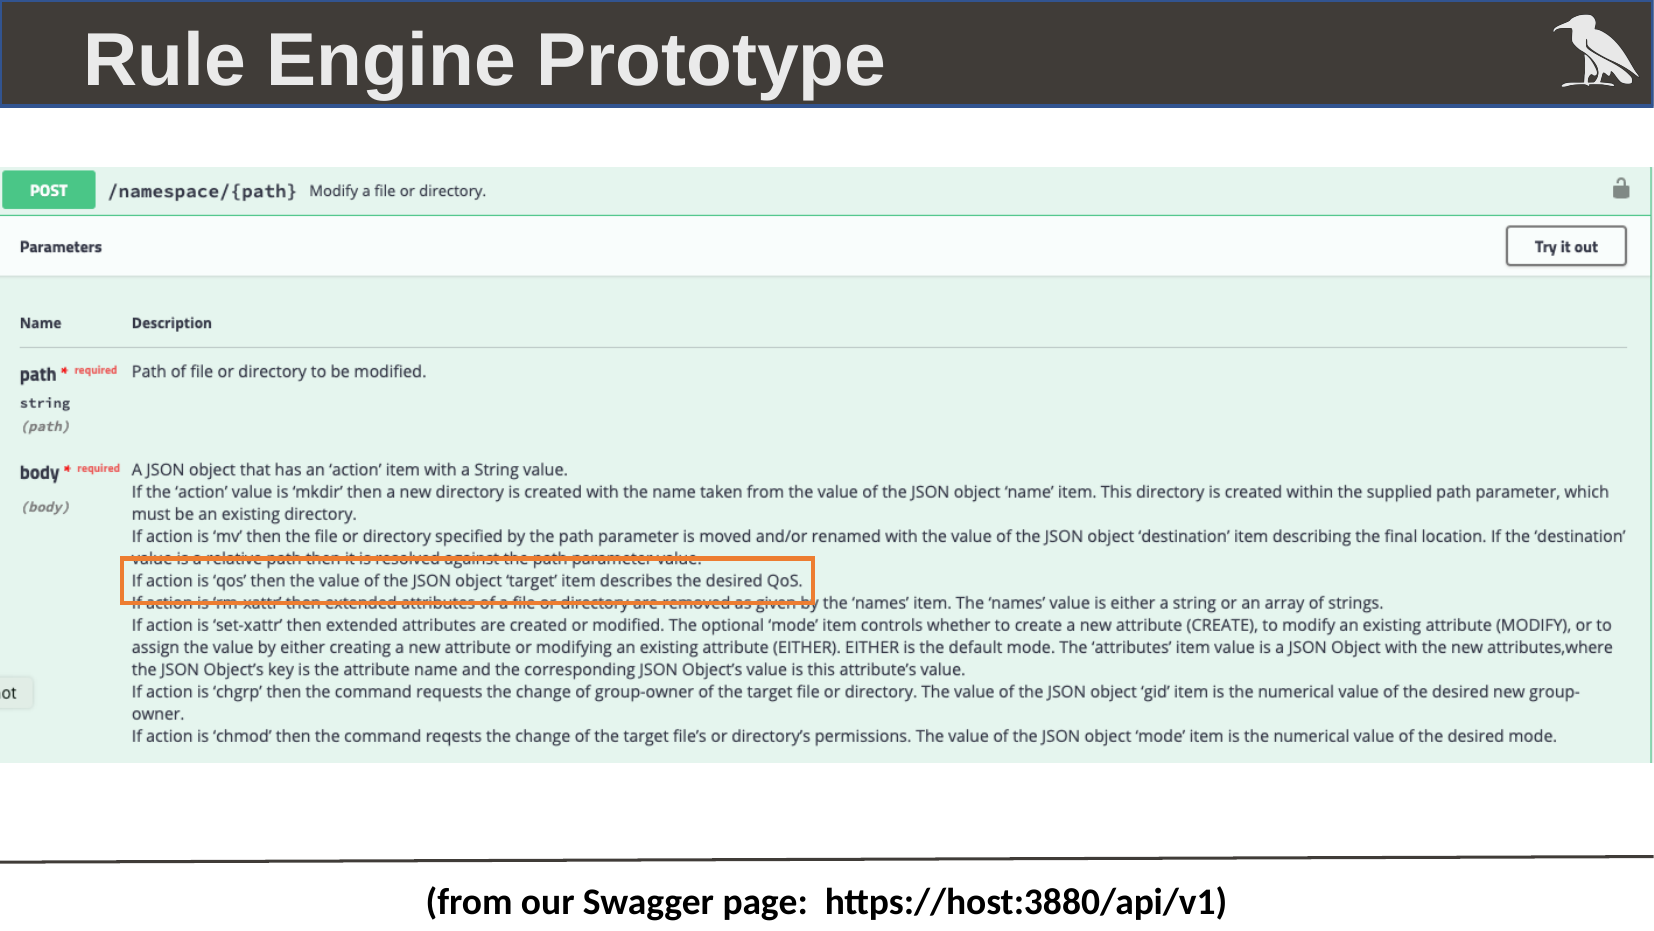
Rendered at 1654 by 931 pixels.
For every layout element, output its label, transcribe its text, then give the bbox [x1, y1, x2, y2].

text_box (from our Swagger page: https://host:3880/api/v1) [0, 869, 1654, 930]
picture [0, 167, 1654, 763]
title Rule Engine Prototype [83, 10, 1492, 101]
picture [1553, 14, 1640, 87]
